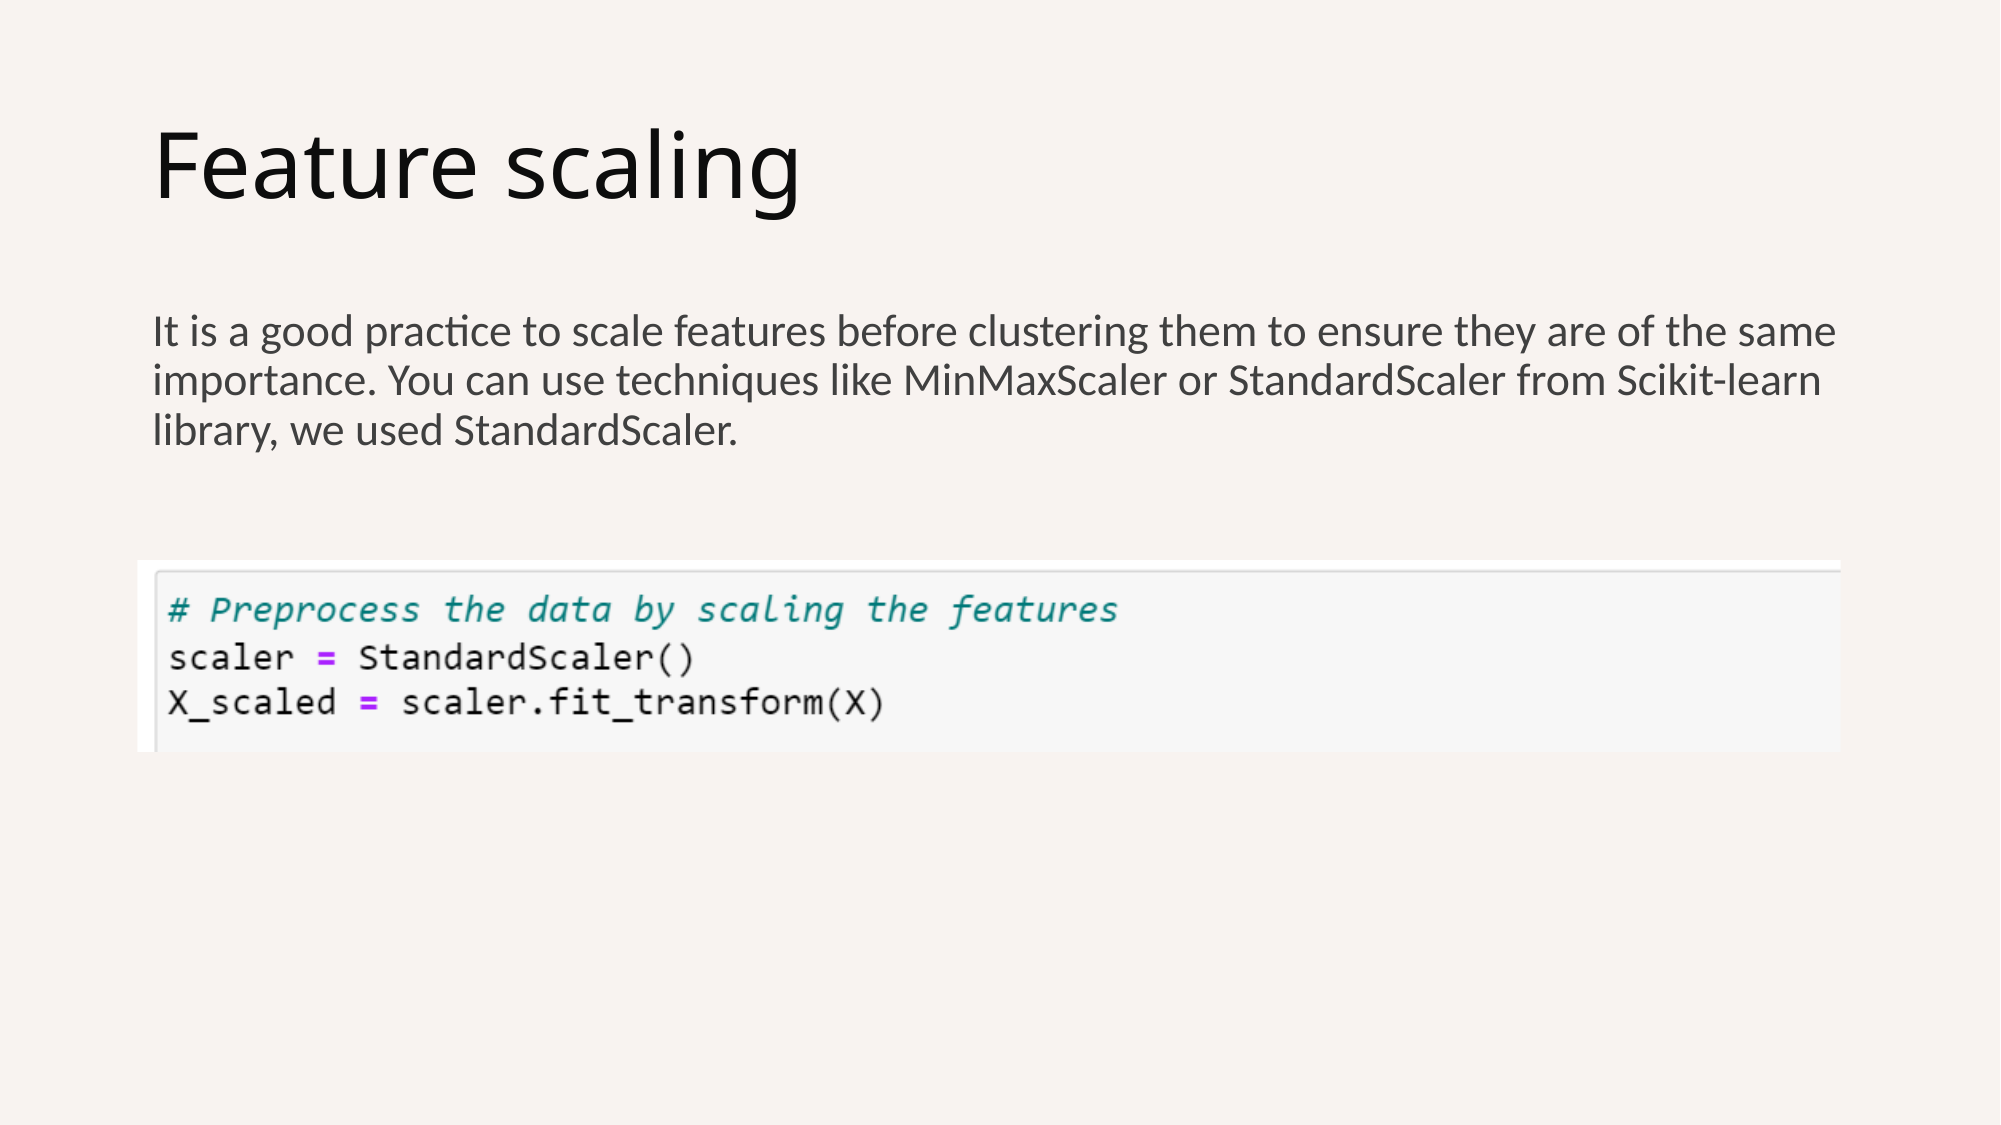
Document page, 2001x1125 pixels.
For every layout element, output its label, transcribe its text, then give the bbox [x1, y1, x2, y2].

title Feature scaling [137, 59, 1863, 278]
picture [137, 560, 1841, 752]
list It is a good practice to scale features before clustering them to ensure they are of the same importance. You can use techniques like MinMaxScaler or StandardScaler from Scikit-learn library, we used StandardScaler. [137, 299, 1863, 1014]
